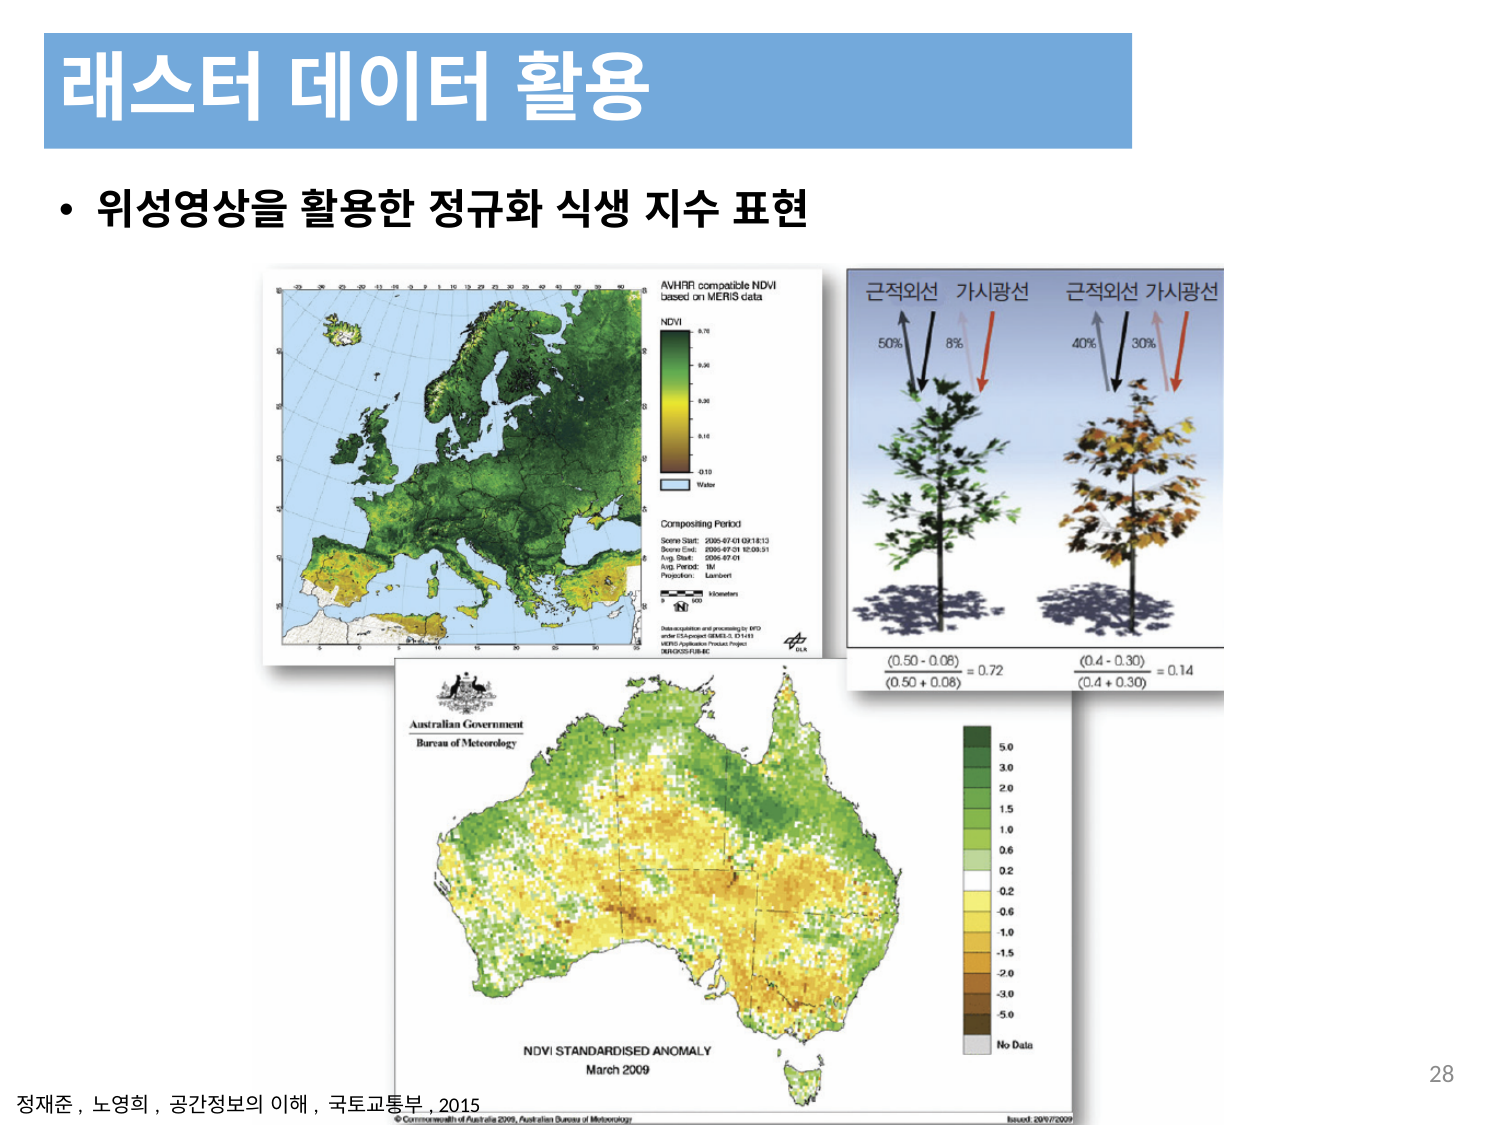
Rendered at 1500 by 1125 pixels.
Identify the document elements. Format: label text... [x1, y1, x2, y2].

list 래스터 데이터 활용 [44, 33, 1133, 149]
text_box 정재준, 노영희, 공간정보의 이해, 국토교통부, 2015 [1, 1084, 252, 1125]
list 위성영상을 활용한 정규화 식생 지수 표현 [44, 181, 1440, 1006]
slide_number 268 [1224, 1042, 1470, 1103]
picture [252, 263, 1224, 1125]
